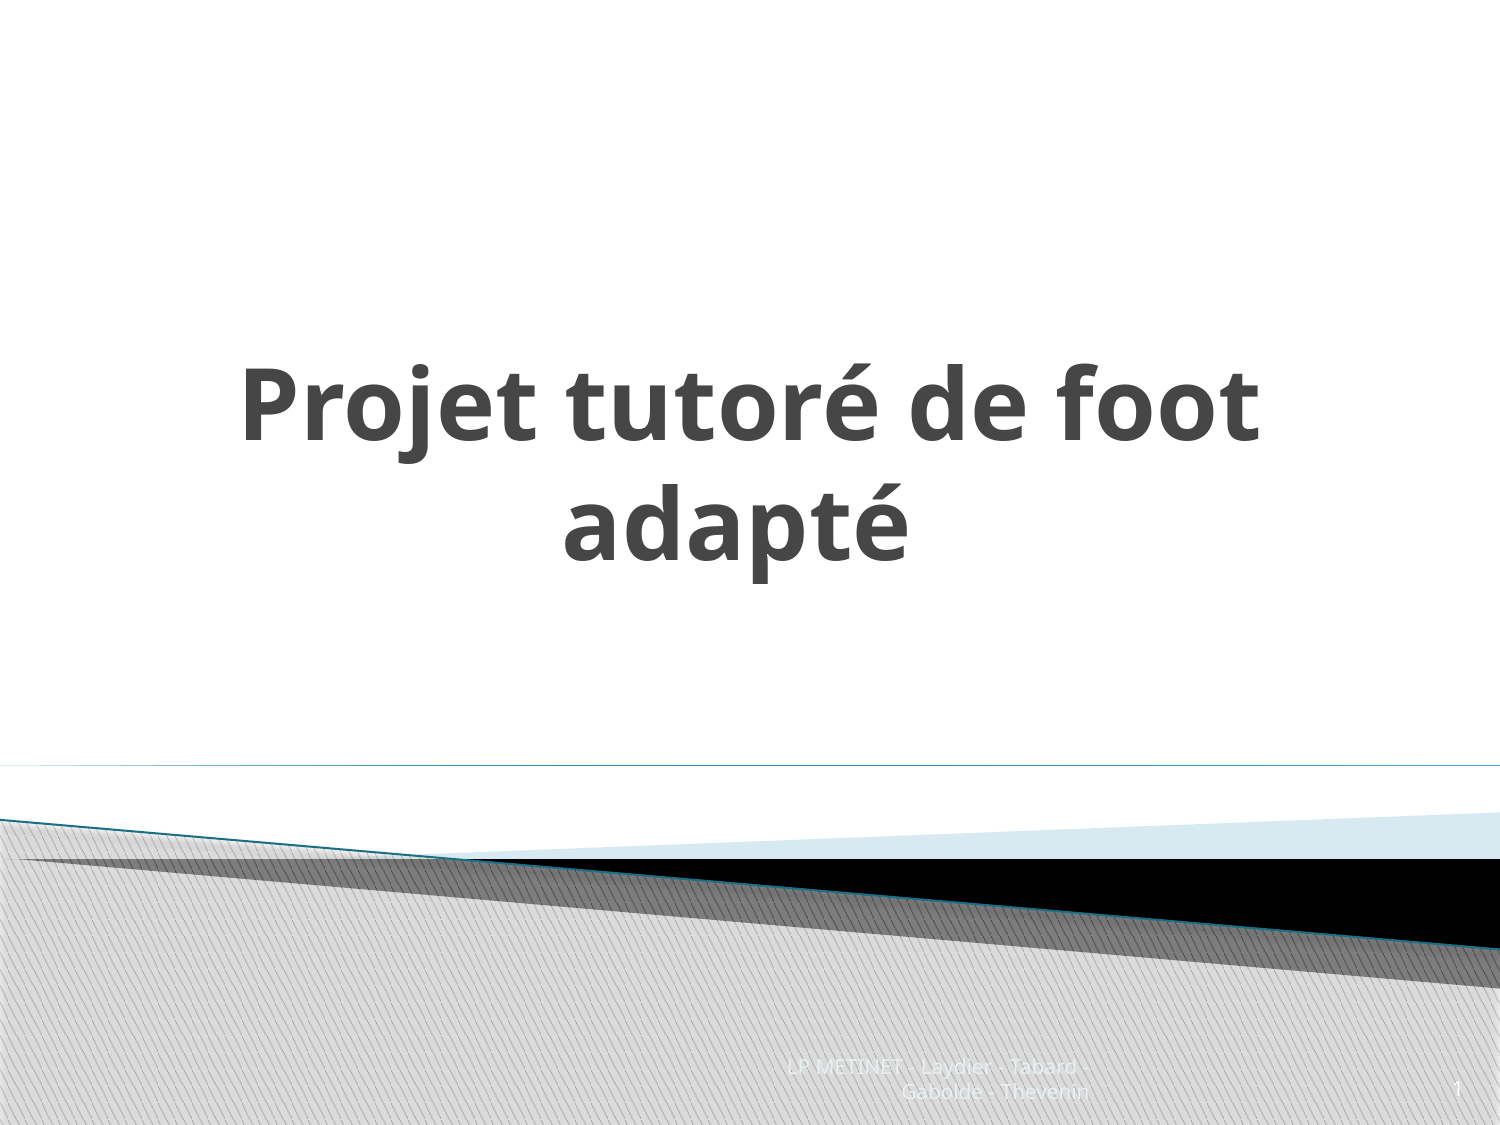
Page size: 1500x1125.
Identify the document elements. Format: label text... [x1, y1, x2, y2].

title Projet tutoré de foot adapté [112, 287, 1388, 588]
picture [5, 859, 1500, 989]
footer LP METINET - Laydier - Tabard - Gabolde - Thevenin [718, 1051, 1105, 1112]
slide_number 1 [1418, 1051, 1479, 1112]
